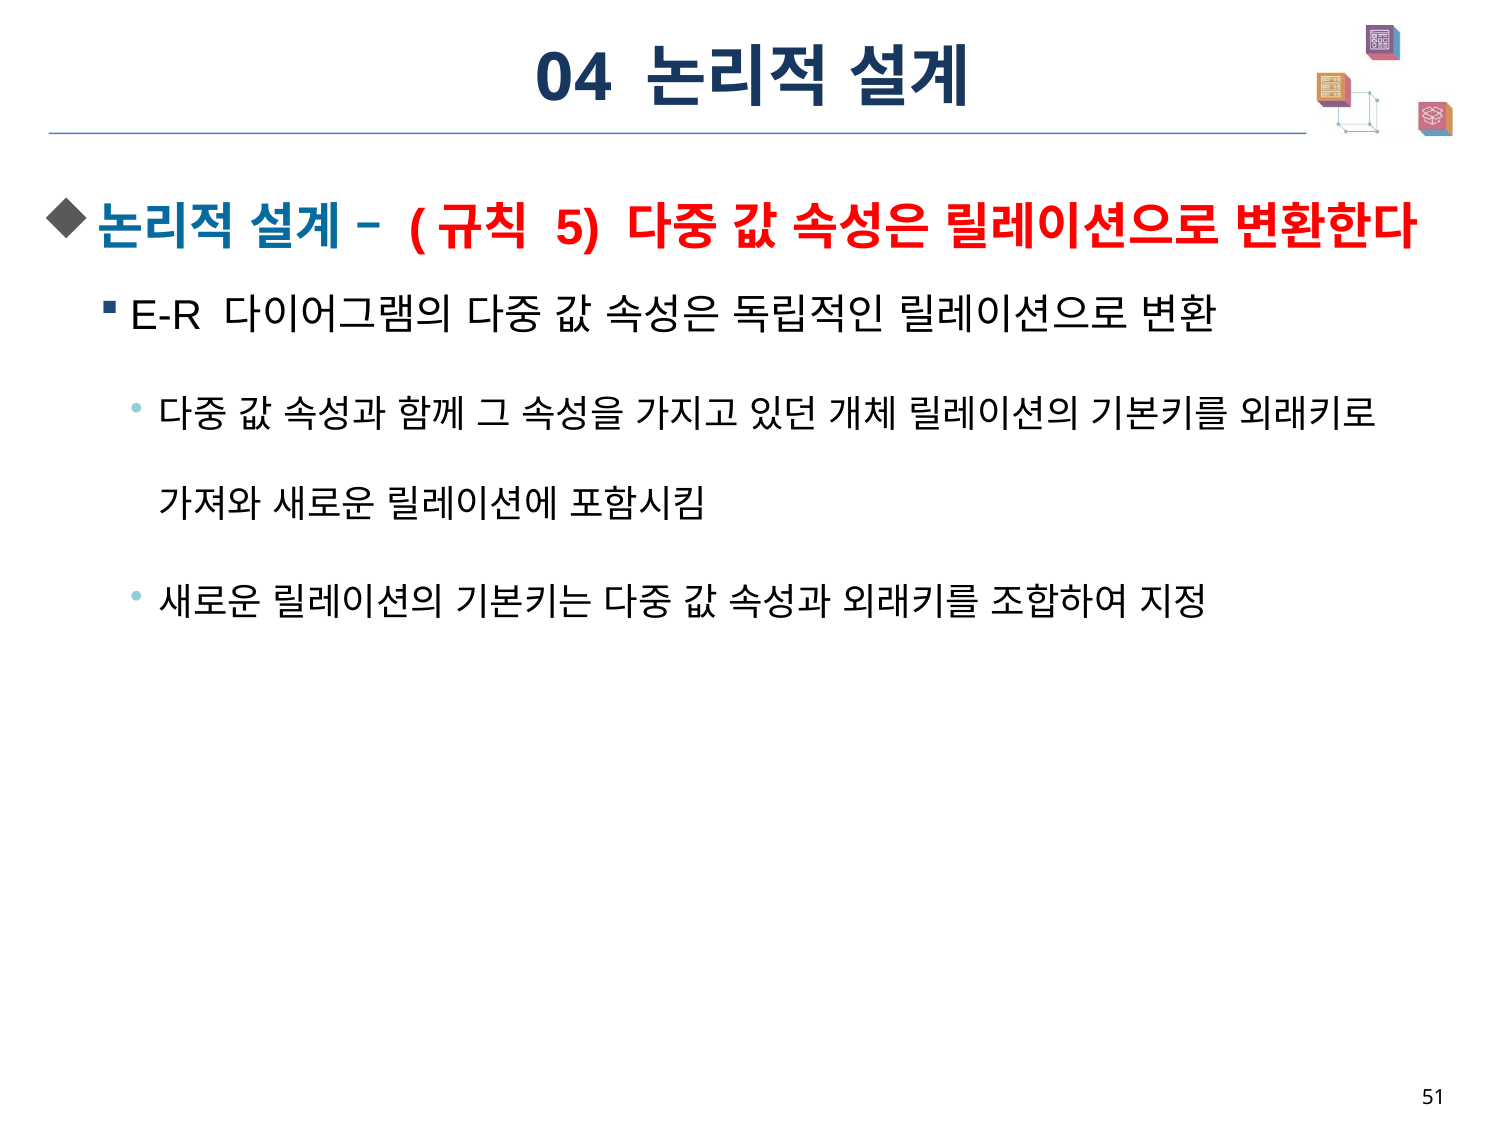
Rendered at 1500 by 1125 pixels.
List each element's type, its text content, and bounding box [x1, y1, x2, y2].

list 논리적 설계 – (규칙 5) 다중 값 속성은 릴레이션으로 변환한다 E-R 다이어그램의 다중 값 속성은 독립적인 릴레이션으로 변환 다중 값 속성과 함께 그 속성을 가지고 있던 개체 릴레이션의 기본키를 외래키로 가져와 새로운 릴레이션에 포함시킴 새로운 릴레이션의 기본키는 다중 값 속성과 외래키를 조합하여 지정 [26, 187, 1496, 1097]
title 04 논리적 설계 [48, 25, 1459, 123]
picture [1316, 123, 1453, 138]
